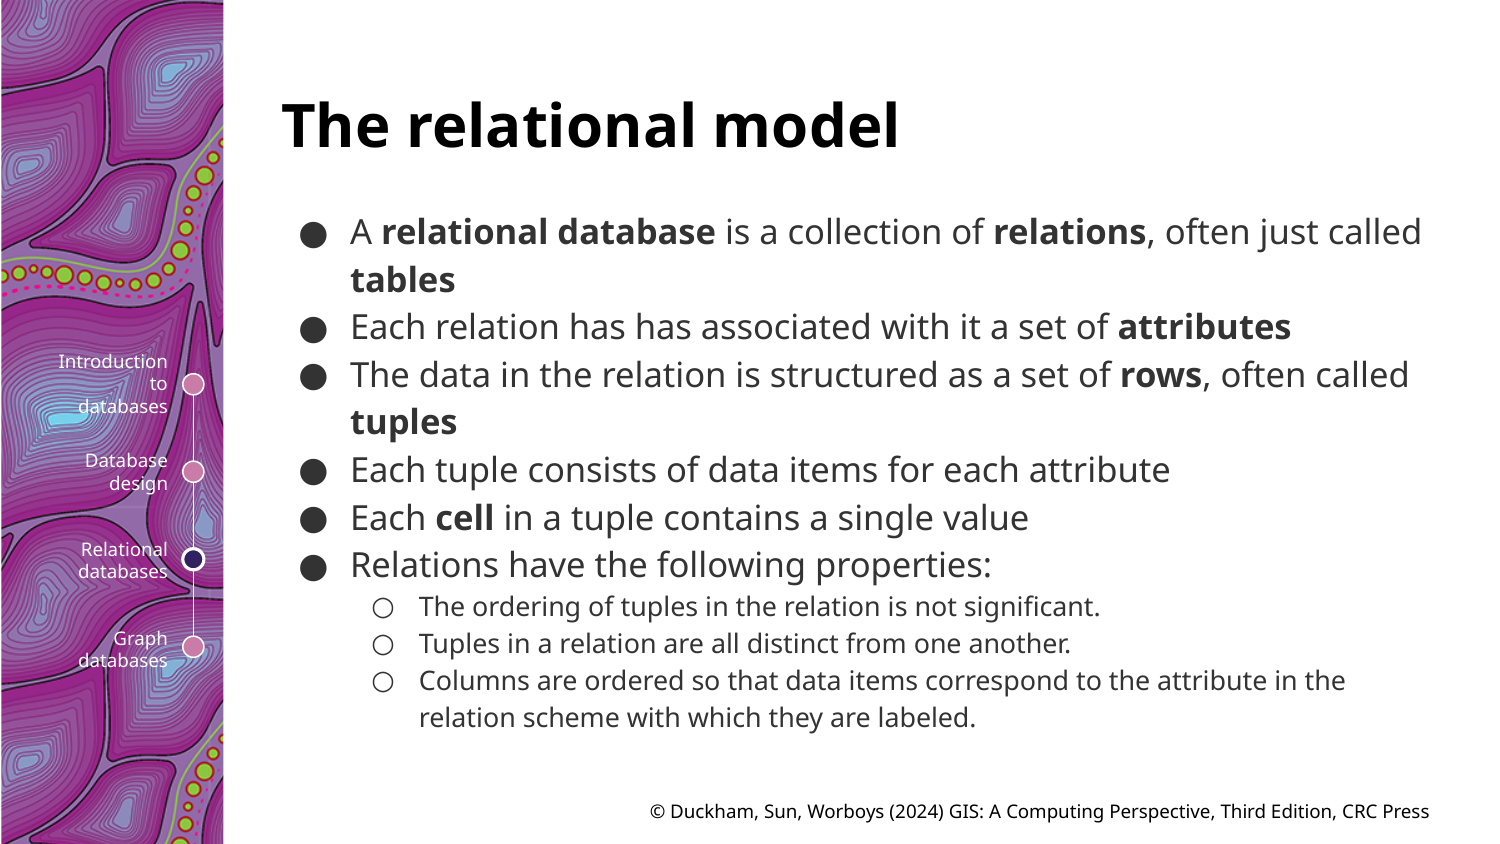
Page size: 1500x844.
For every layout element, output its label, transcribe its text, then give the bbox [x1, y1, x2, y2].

title The relational model [266, 72, 1449, 176]
list A relational database is a collection of relations, often just called tables Each relation has has associated with it a set of attributes The data in the relation is structured as a set of rows, often called tuples Each tuple consists of data items for each attribute Each cell in a tuple contains a single value Relations have the following properties: The ordering of tuples in the relation is not significant. Tuples in a relation are all distinct from one another. Columns are ordered so that data items correspond to the attribute in the relation scheme with which they are labeled. [266, 189, 1449, 750]
picture [1, 0, 224, 844]
text_box [182, 548, 204, 570]
